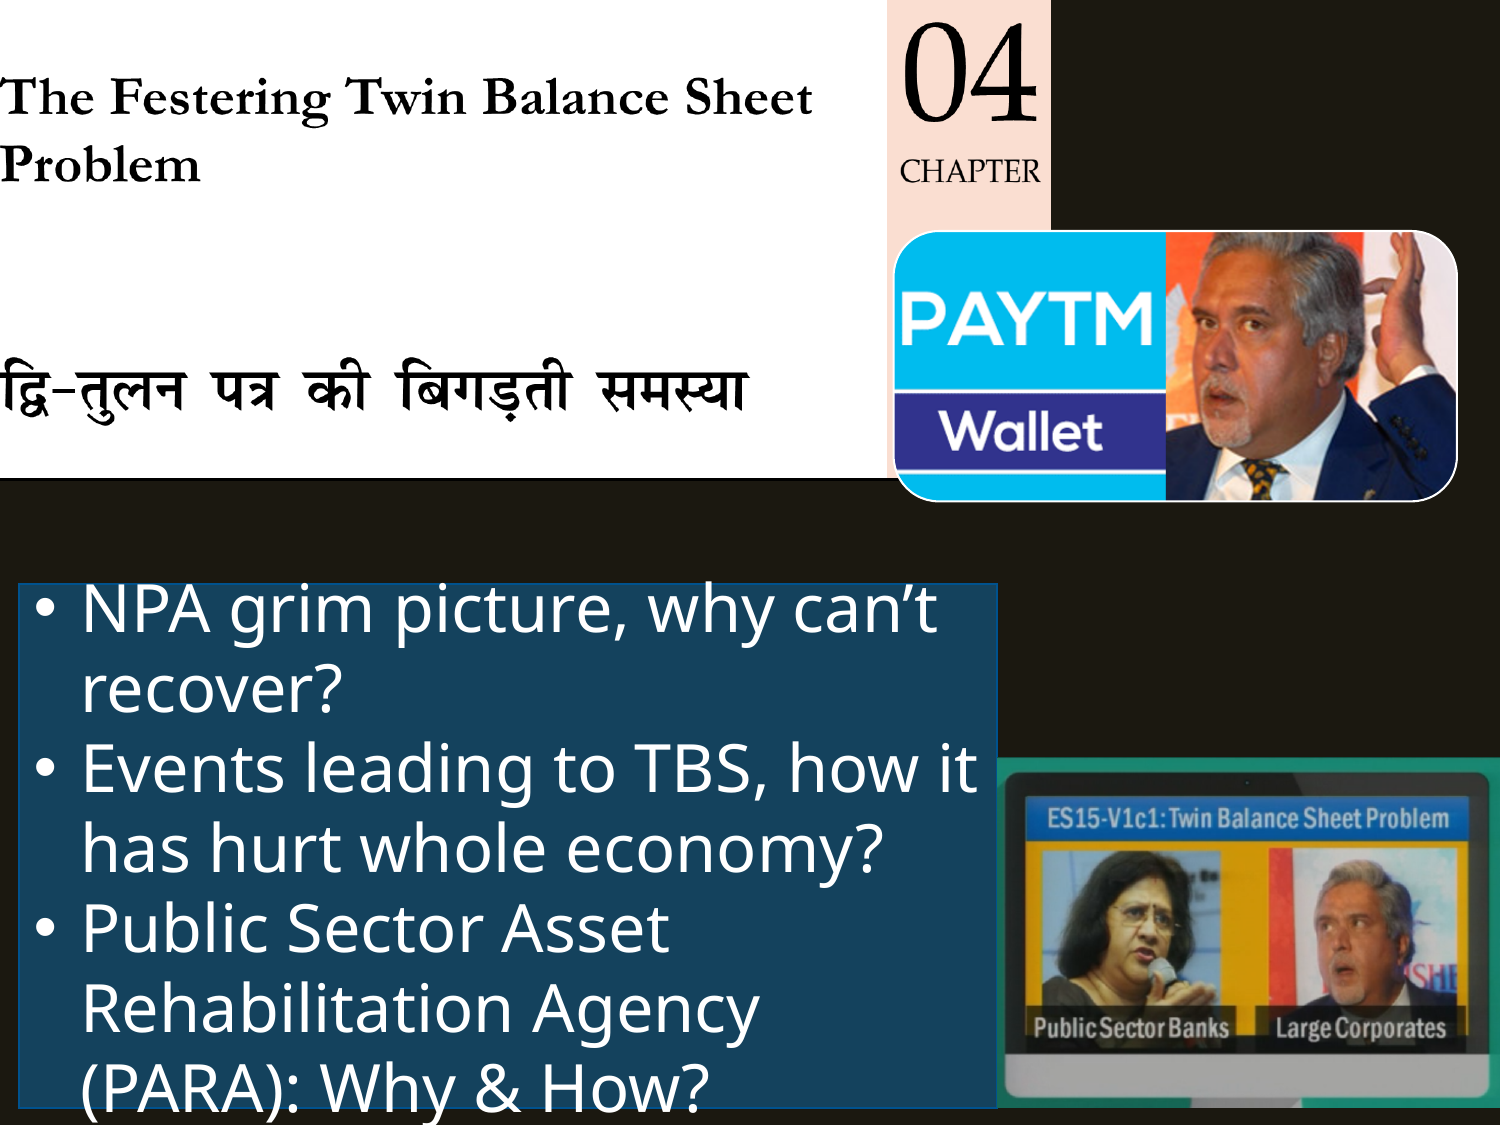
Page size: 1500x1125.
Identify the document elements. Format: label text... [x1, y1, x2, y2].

picture [948, 292, 1003, 345]
picture [997, 757, 1500, 1108]
picture [0, 0, 1055, 481]
text_box [899, 229, 1458, 503]
picture [997, 292, 1046, 345]
picture [902, 292, 945, 345]
text_box NPA grim picture, why can’t recover? Events leading to TBS, how it has hurt whole economy? Public Sector Asset Rehabilitation Agency (PARA): Why & How? [18, 583, 998, 1109]
picture [1048, 292, 1055, 301]
